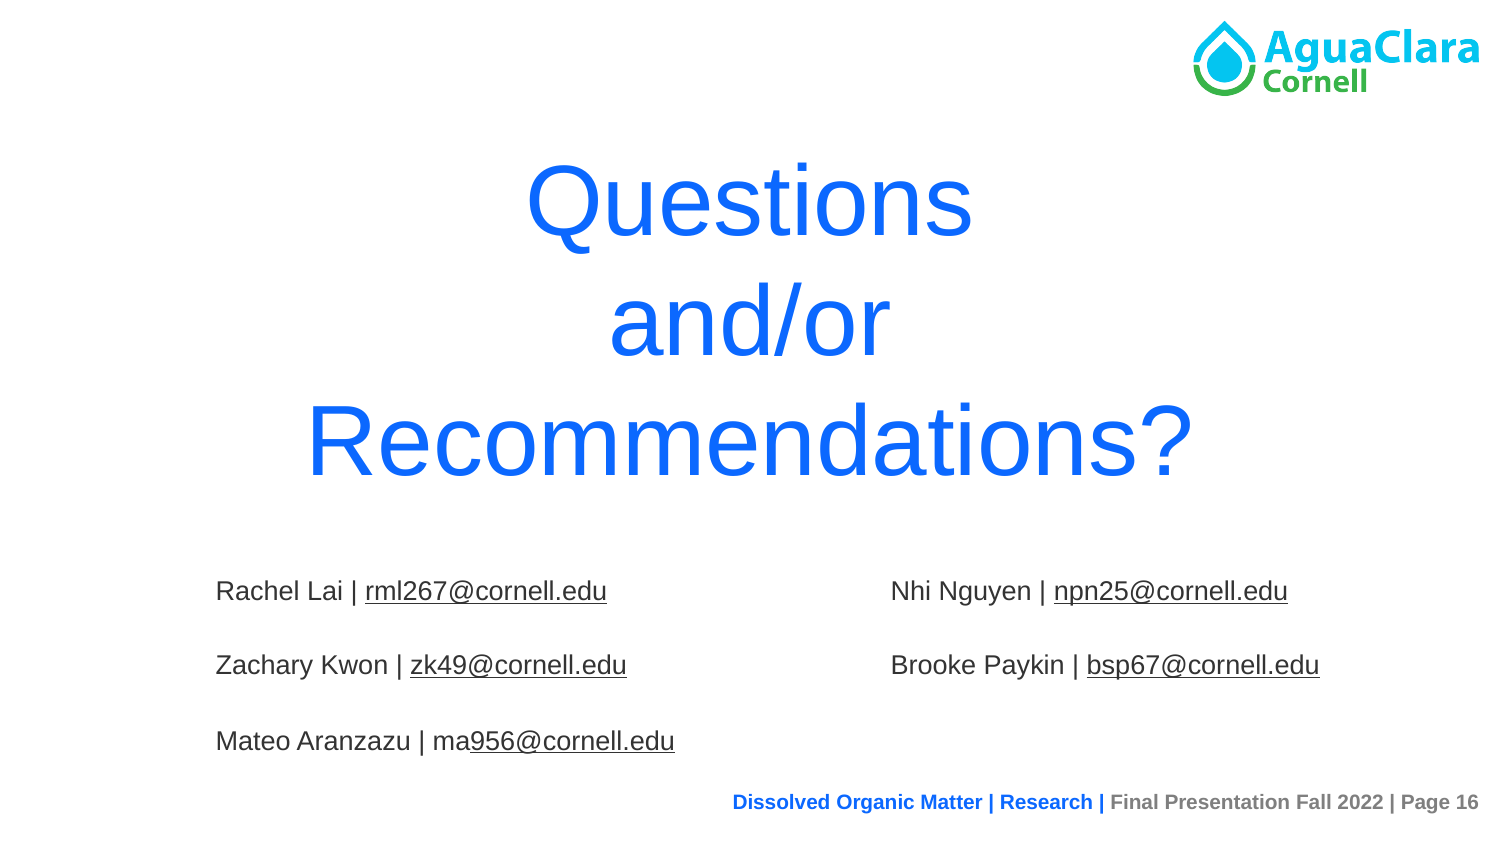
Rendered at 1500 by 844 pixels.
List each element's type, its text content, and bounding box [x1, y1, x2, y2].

text_box Zachary Kwon | zk49@cornell.edu Brooke Paykin | bsp67@cornell.edu [50, 640, 1450, 708]
text_box Dissolved Organic Matter | Research | Final Presentation Fall 2022 | Page 16 [632, 781, 1500, 844]
text_box Questions and/or Recommendations? [288, 128, 1212, 477]
text_box Mateo Aranzazu | ma956@cornell.edu [50, 707, 766, 771]
text_box Rachel Lai | rml267@cornell.edu Nhi Nguyen | npn25@cornell.edu [50, 566, 1450, 634]
picture [1180, 12, 1488, 110]
